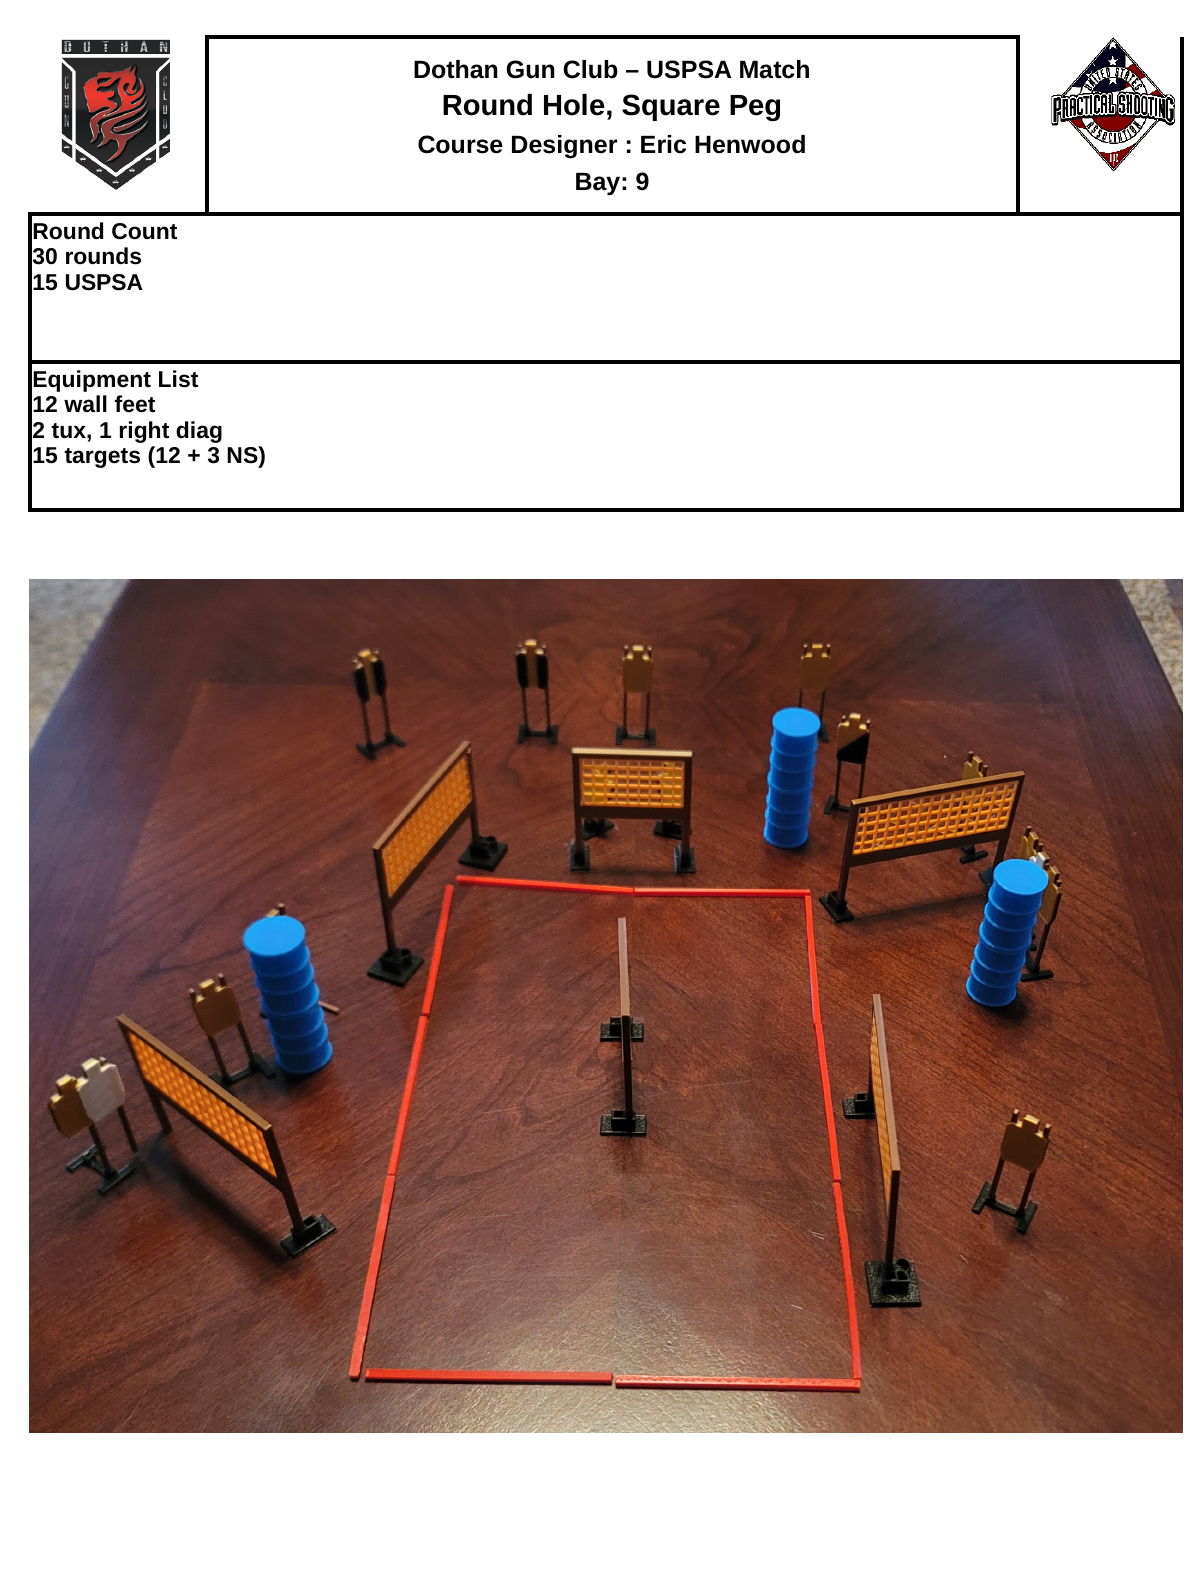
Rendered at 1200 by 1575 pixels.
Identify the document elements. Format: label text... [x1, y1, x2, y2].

picture [29, 579, 1183, 1433]
table_cell Round Count 30 rounds 15 USPSA [32, 216, 1180, 360]
table_header [30, 37, 205, 212]
picture [58, 36, 173, 193]
table_header [1020, 37, 1180, 212]
picture [1044, 36, 1183, 175]
table_header Dothan Gun Club – USPSA Match Round Hole, Square Peg Course Designer : Eric Henwood Bay: 9 [209, 39, 1016, 212]
table_cell Equipment List 12 wall feet 2 tux, 1 right diag 15 targets (12 + 3 NS) [32, 364, 1180, 508]
